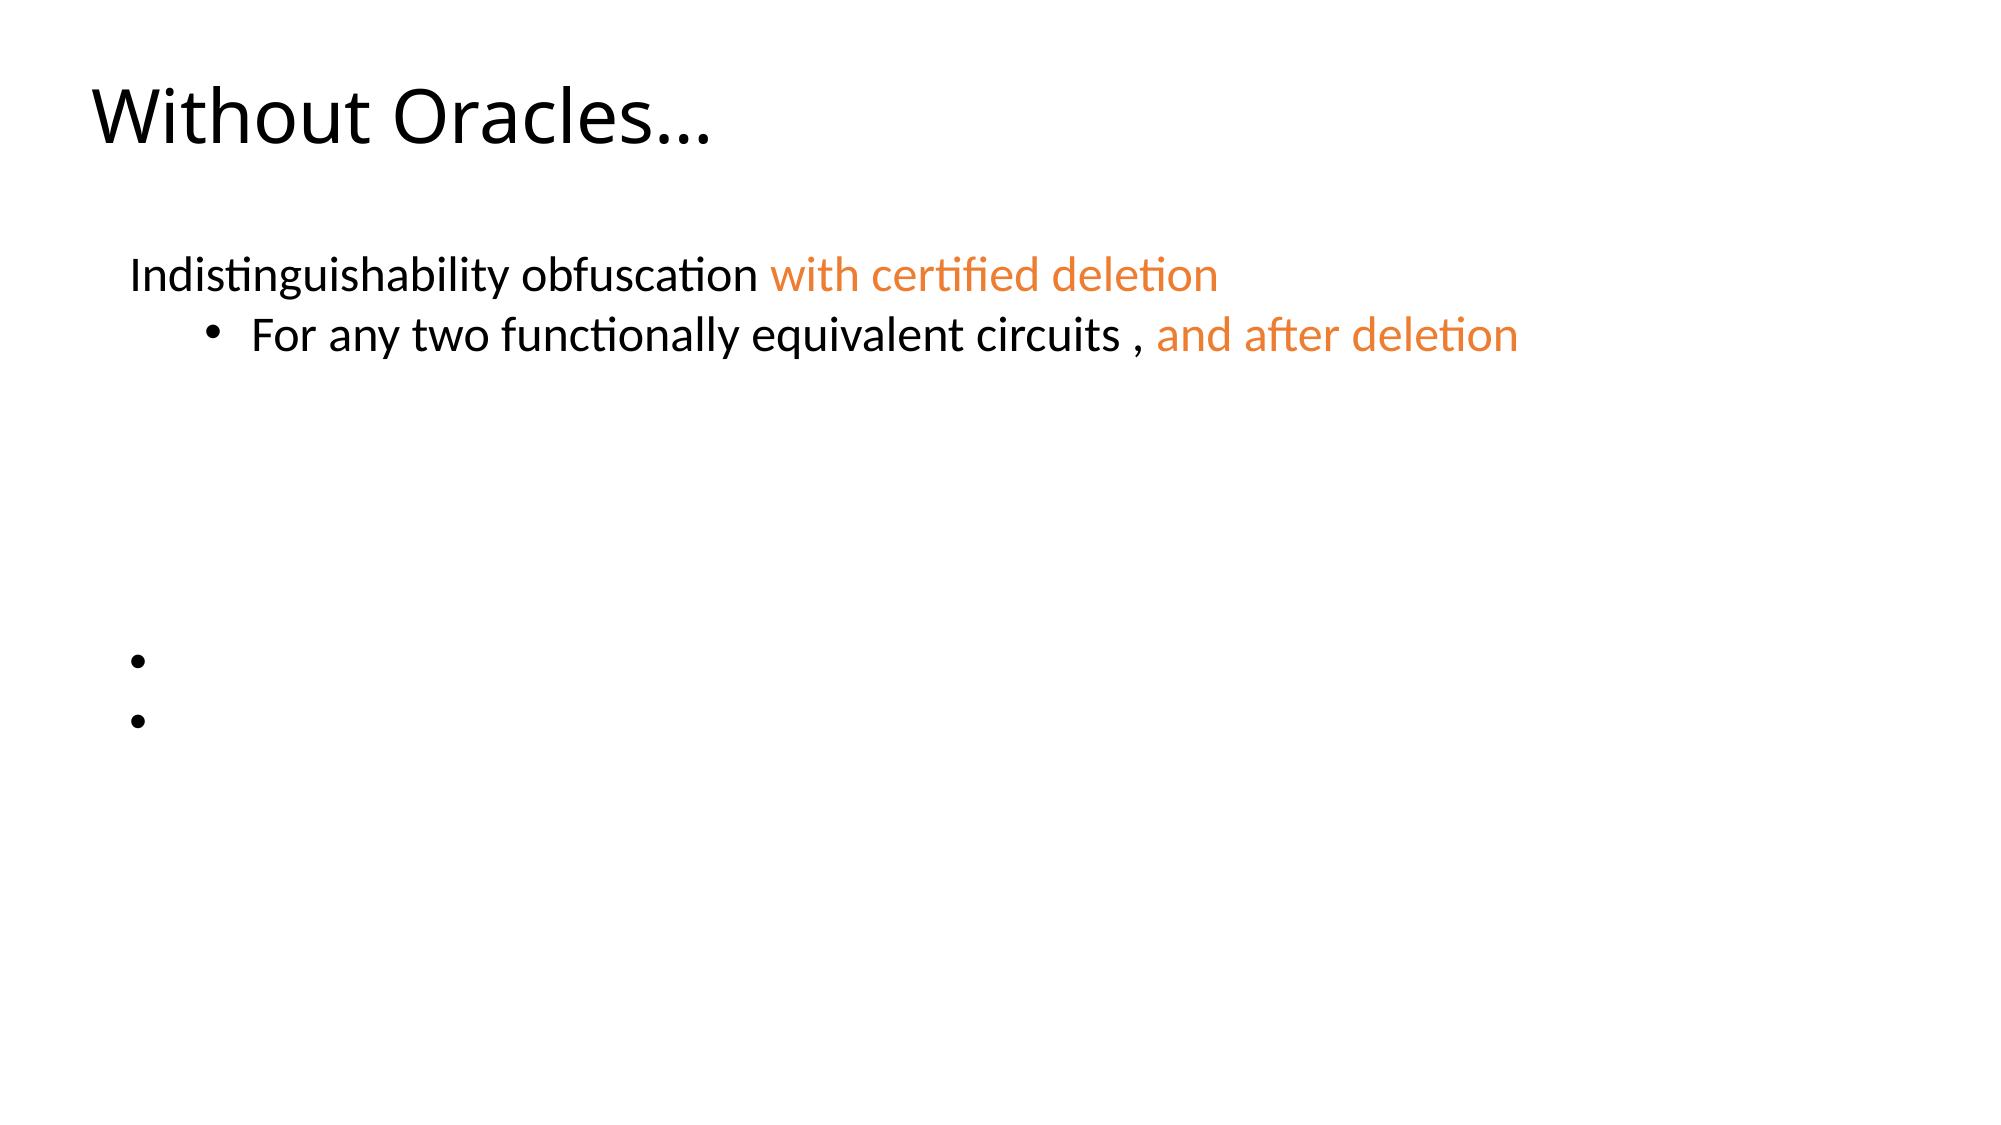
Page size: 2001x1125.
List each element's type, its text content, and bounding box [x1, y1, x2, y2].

title Without Oracles… [75, 52, 1873, 187]
